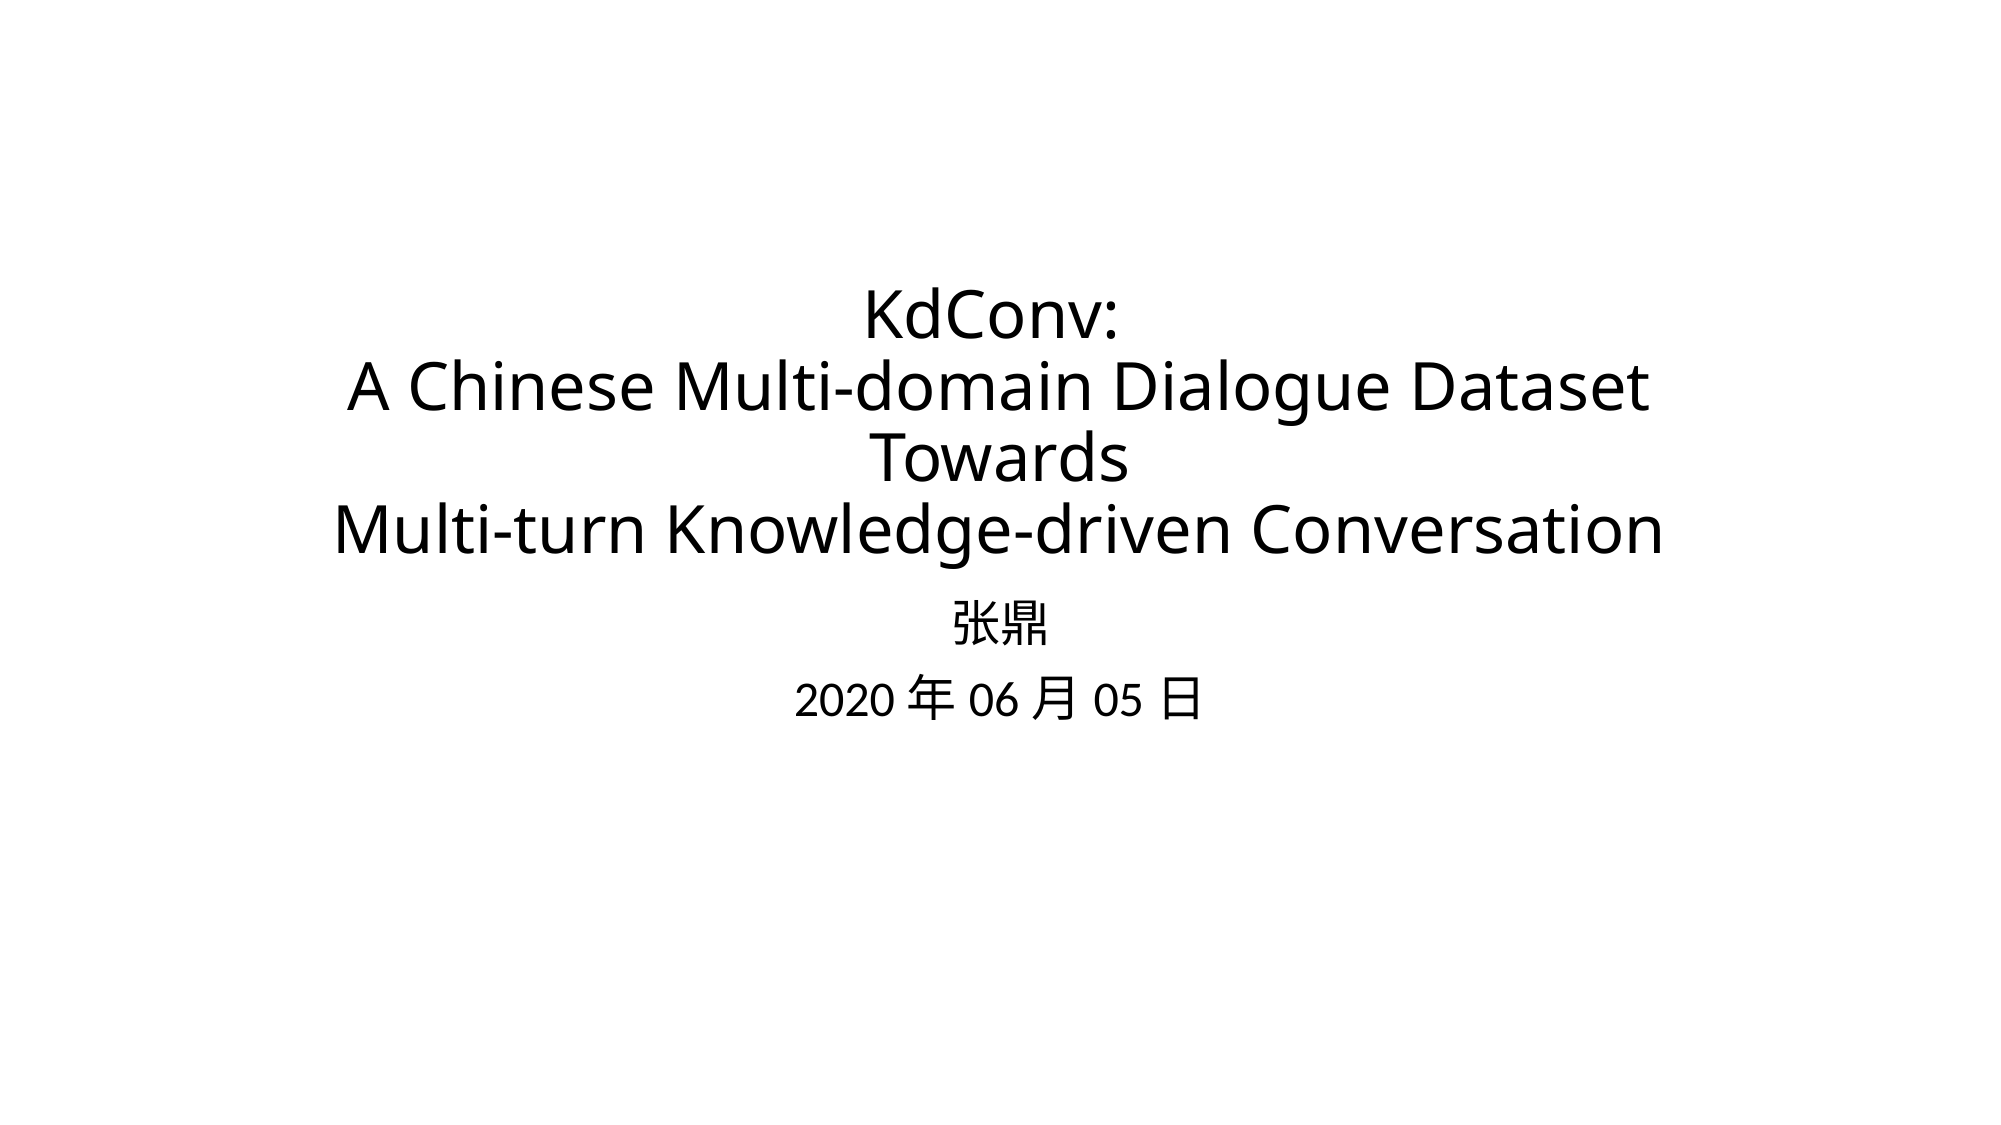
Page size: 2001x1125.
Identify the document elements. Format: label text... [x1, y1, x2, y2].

subtitle 张鼎 2020年06月05日 [249, 590, 1750, 863]
title KdConv: A Chinese Multi-domain Dialogue Dataset Towards Multi-turn Knowledge-driven Conversation [249, 184, 1750, 576]
